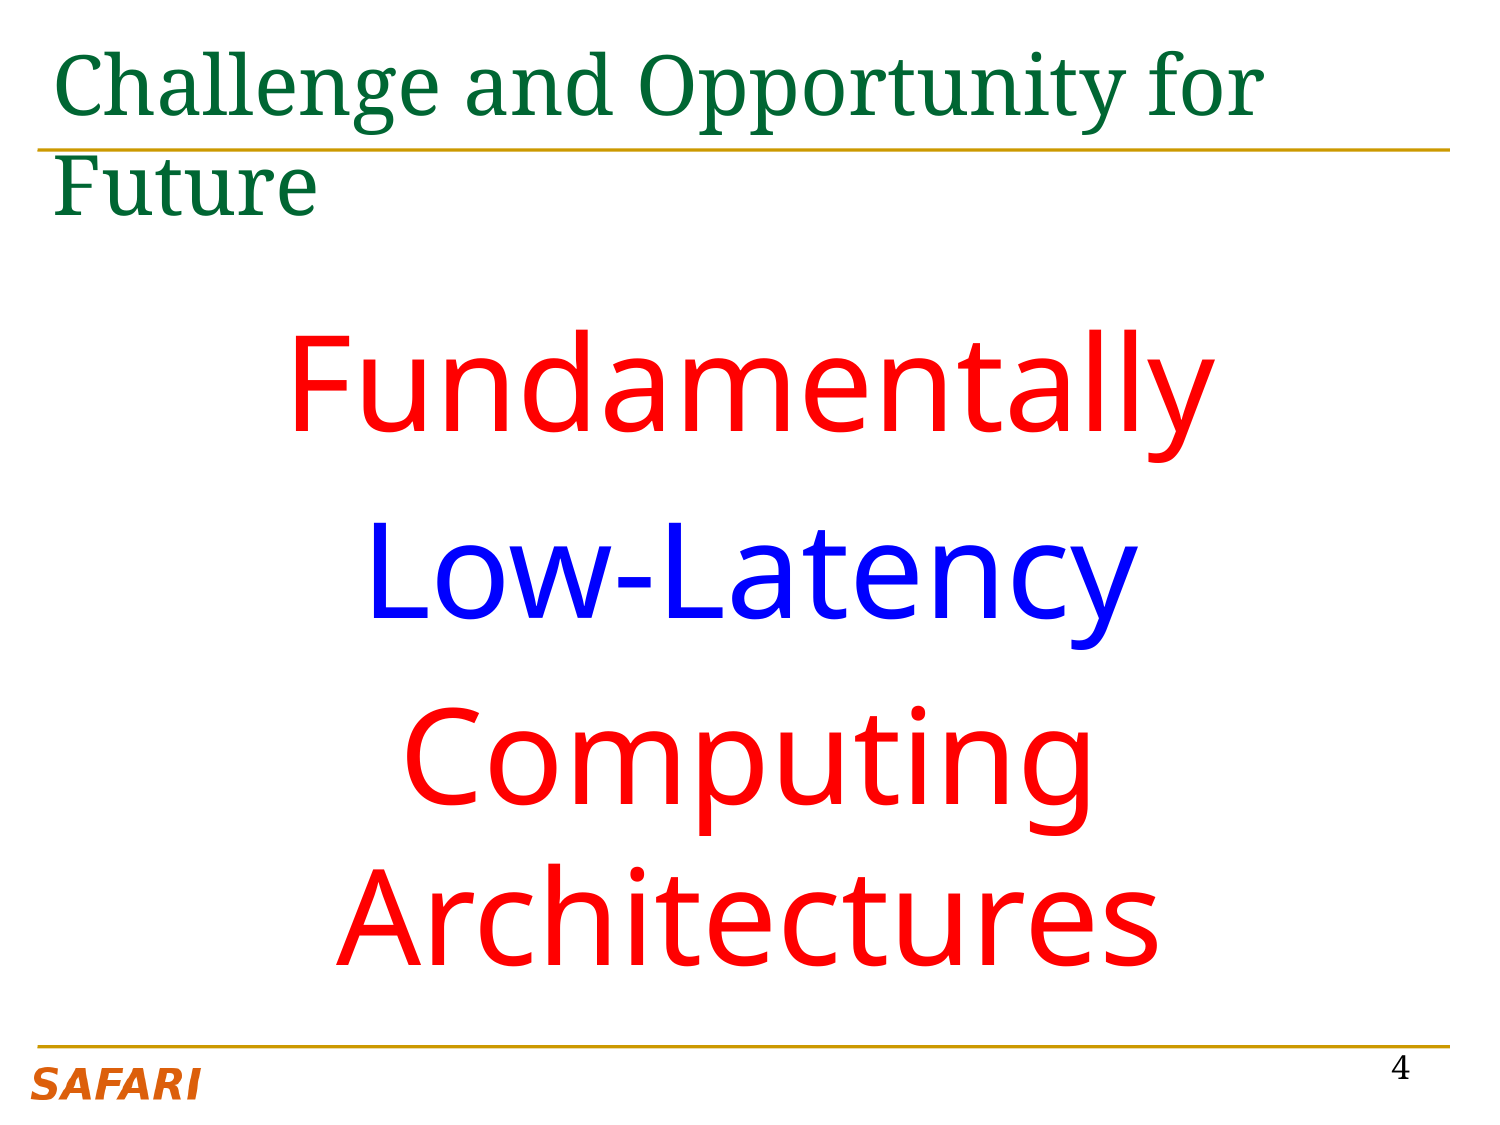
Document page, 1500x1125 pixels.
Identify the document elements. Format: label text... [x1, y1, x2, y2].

title Challenge and Opportunity for Future [37, 24, 1500, 201]
list Fundamentally Low-Latency Computing Architectures [0, 290, 1500, 634]
picture [29, 1058, 207, 1110]
slide_number 4 [1074, 1023, 1426, 1100]
